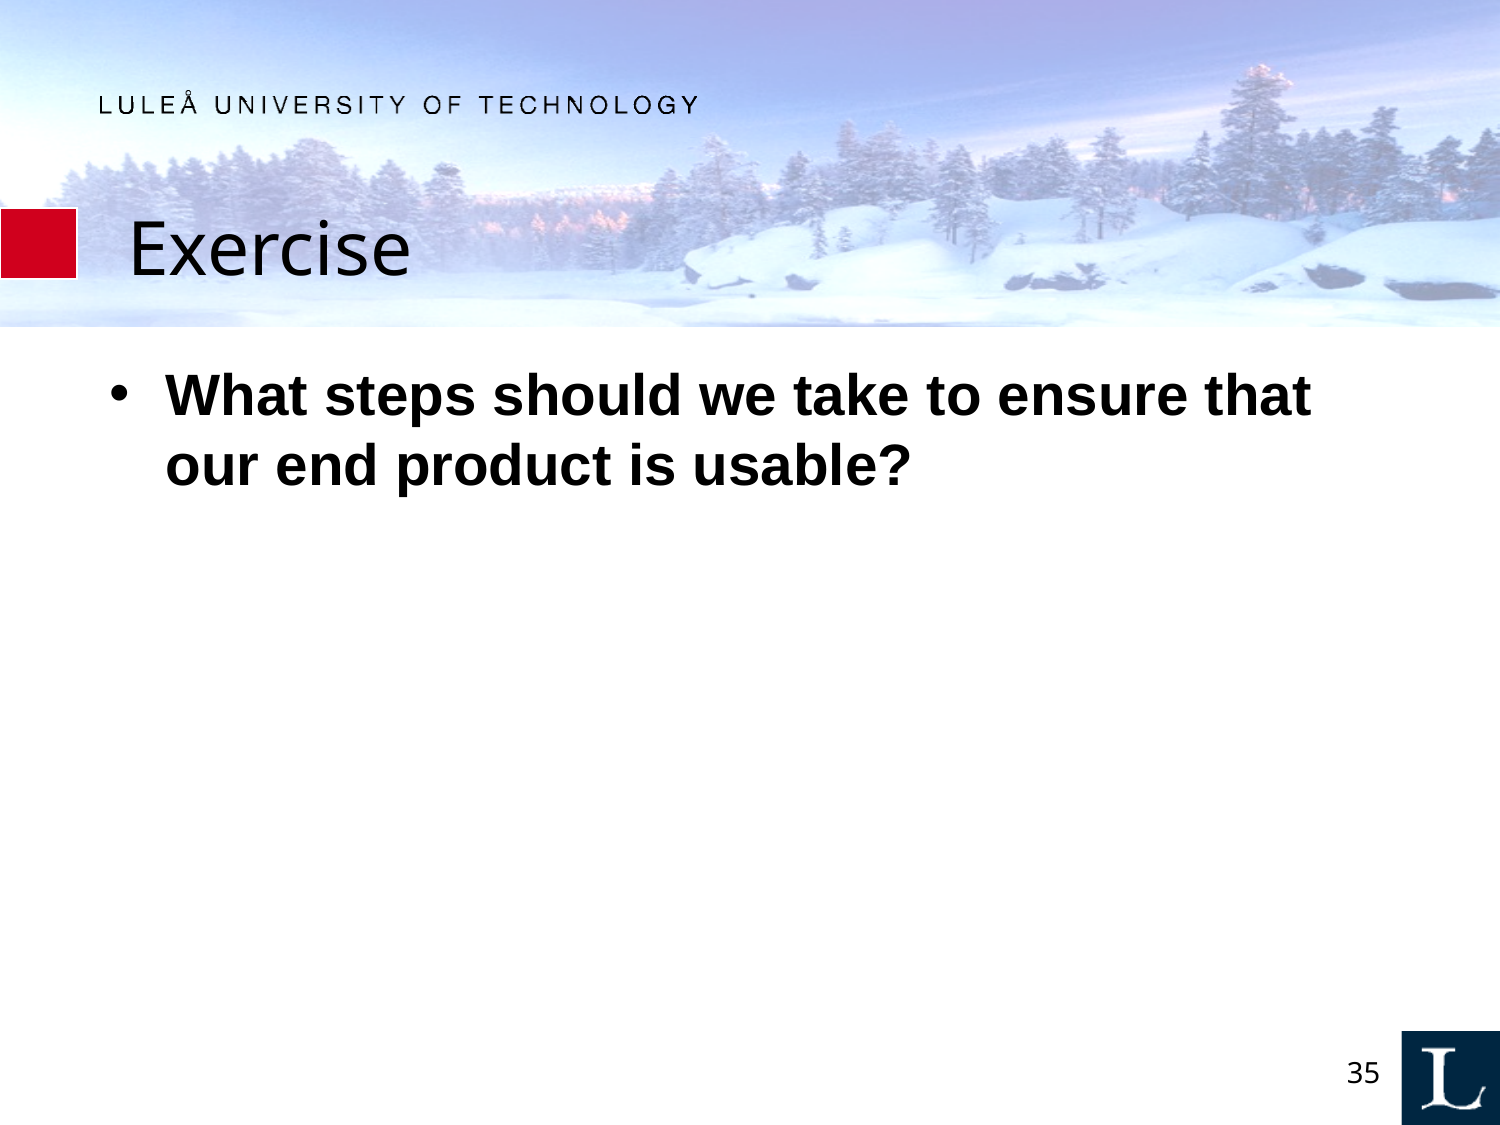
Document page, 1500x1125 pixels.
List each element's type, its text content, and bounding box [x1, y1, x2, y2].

list What steps should we take to ensure that our end product is usable? [94, 350, 1412, 975]
slide_number 35 [1045, 1046, 1396, 1125]
picture [100, 90, 697, 114]
title Exercise [111, 160, 1412, 330]
picture [1399, 1031, 1500, 1125]
